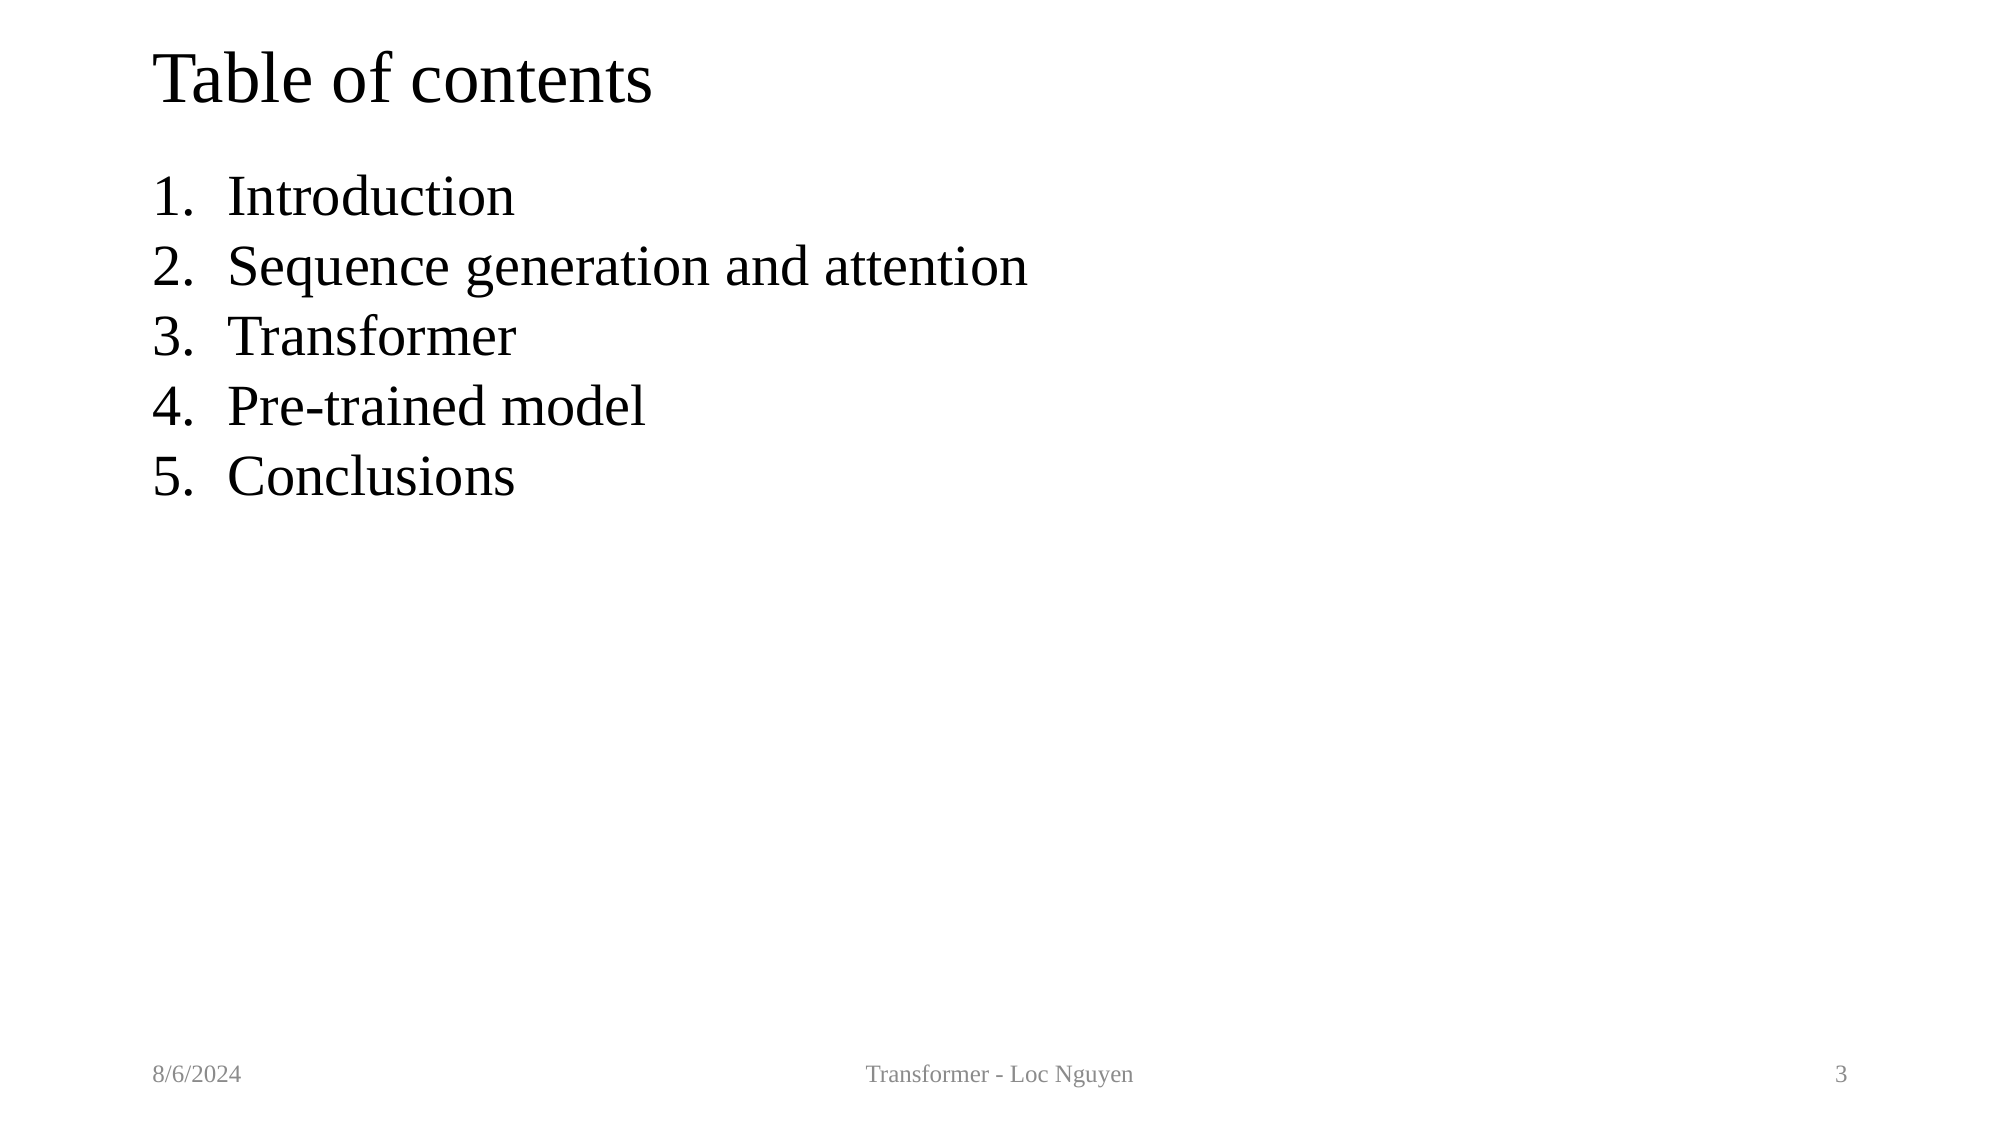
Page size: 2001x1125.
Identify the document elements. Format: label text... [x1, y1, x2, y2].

slide_number 3 [1412, 1042, 1863, 1103]
footer Transformer - Loc Nguyen [662, 1042, 1338, 1103]
title Table of contents [137, 19, 1863, 128]
list Introduction Sequence generation and attention Transformer Pre-trained model Conclusions [137, 149, 1863, 1000]
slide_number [137, 1042, 588, 1103]
